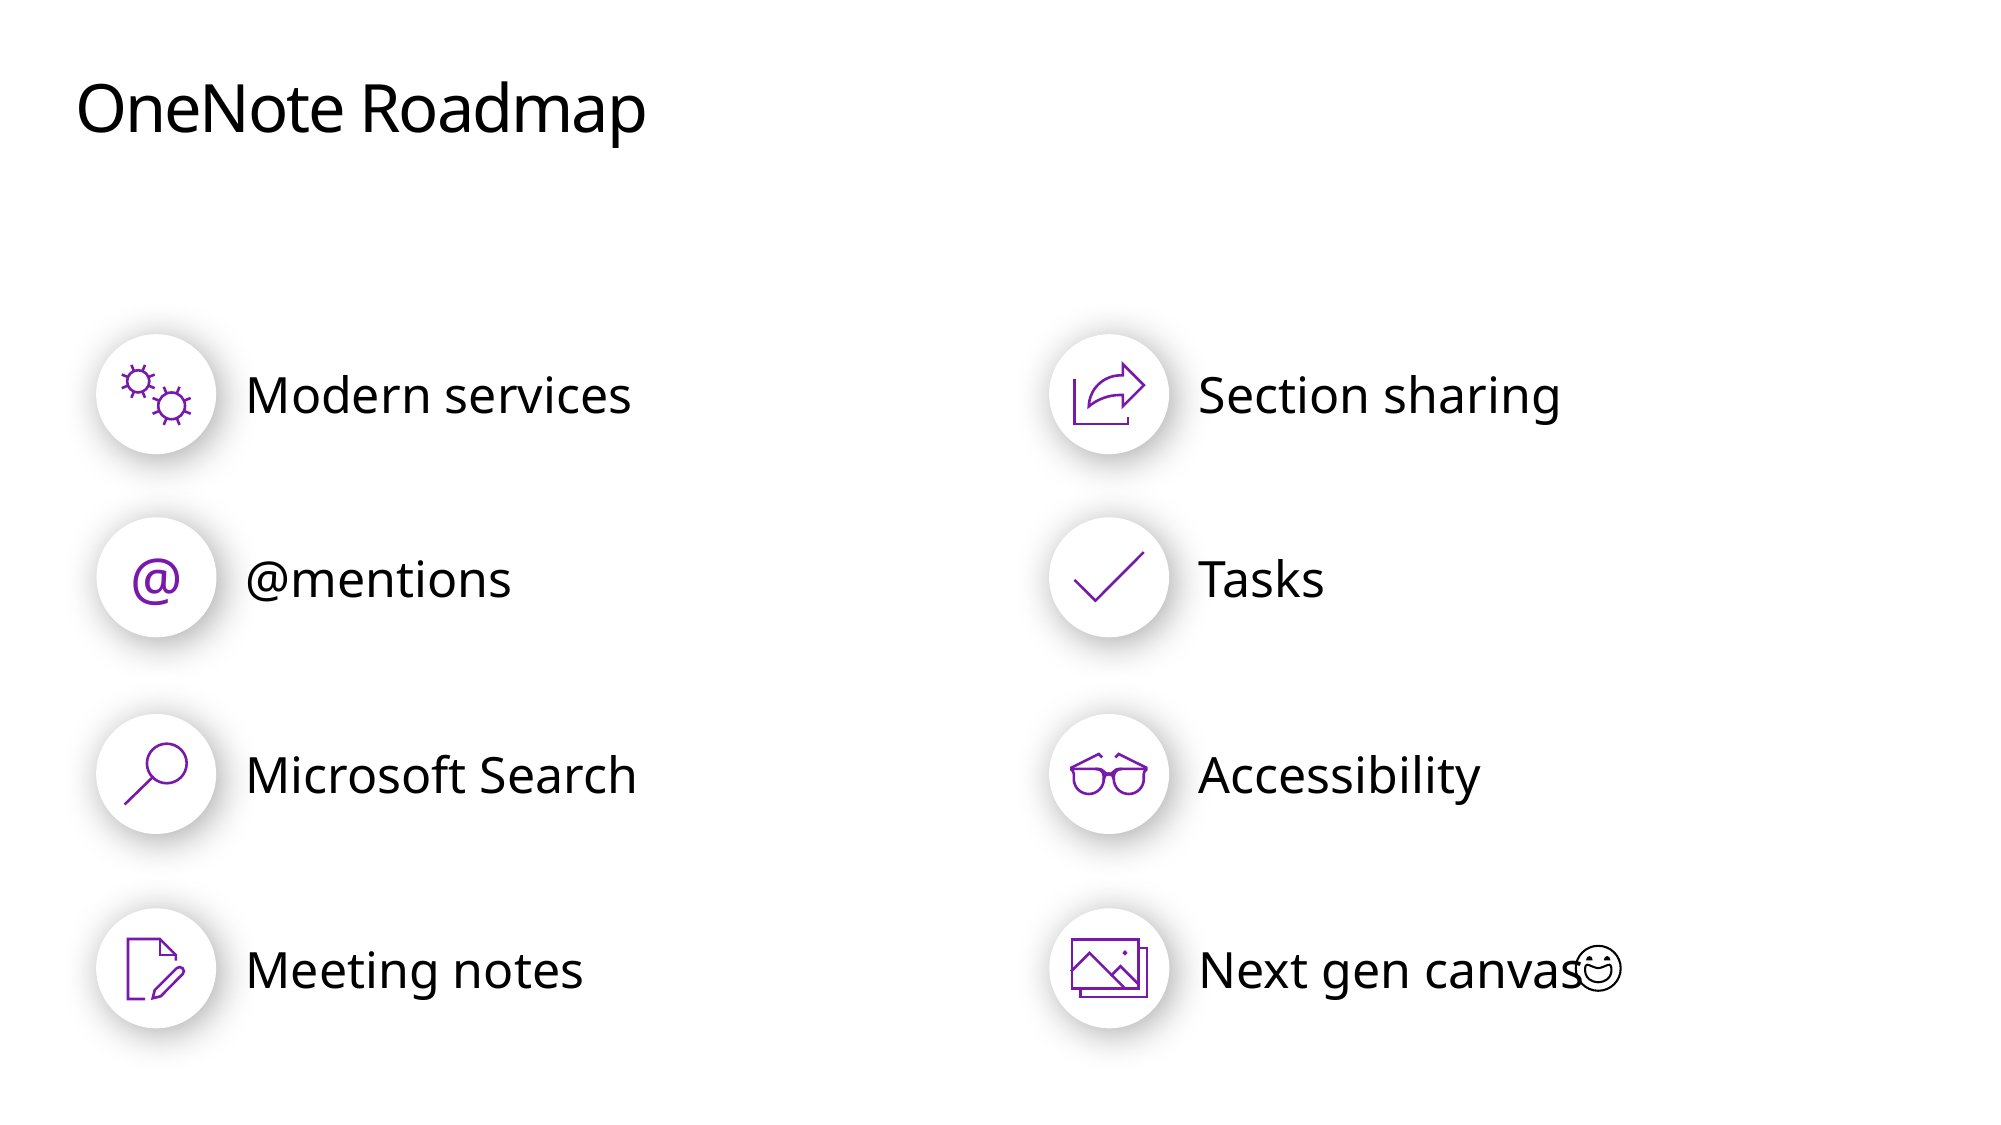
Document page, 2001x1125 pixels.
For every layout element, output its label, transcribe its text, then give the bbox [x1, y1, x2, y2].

text_box Next gen canvas [1198, 938, 1904, 999]
text_box Meeting notes [245, 938, 951, 999]
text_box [1049, 908, 1170, 1029]
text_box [1048, 333, 1170, 455]
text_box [95, 908, 217, 1029]
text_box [96, 517, 217, 638]
text_box Modern services [245, 363, 951, 424]
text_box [1048, 713, 1170, 835]
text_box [1048, 517, 1170, 638]
text_box @mentions [245, 547, 951, 608]
text_box Microsoft Search [245, 743, 951, 804]
text_box Section sharing [1198, 363, 1904, 424]
text_box Accessibility [1198, 743, 1904, 804]
text_box [1575, 945, 1621, 991]
title OneNote Roadmap [75, 75, 1925, 167]
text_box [95, 333, 217, 455]
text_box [95, 713, 217, 835]
text_box Tasks [1198, 547, 1904, 608]
